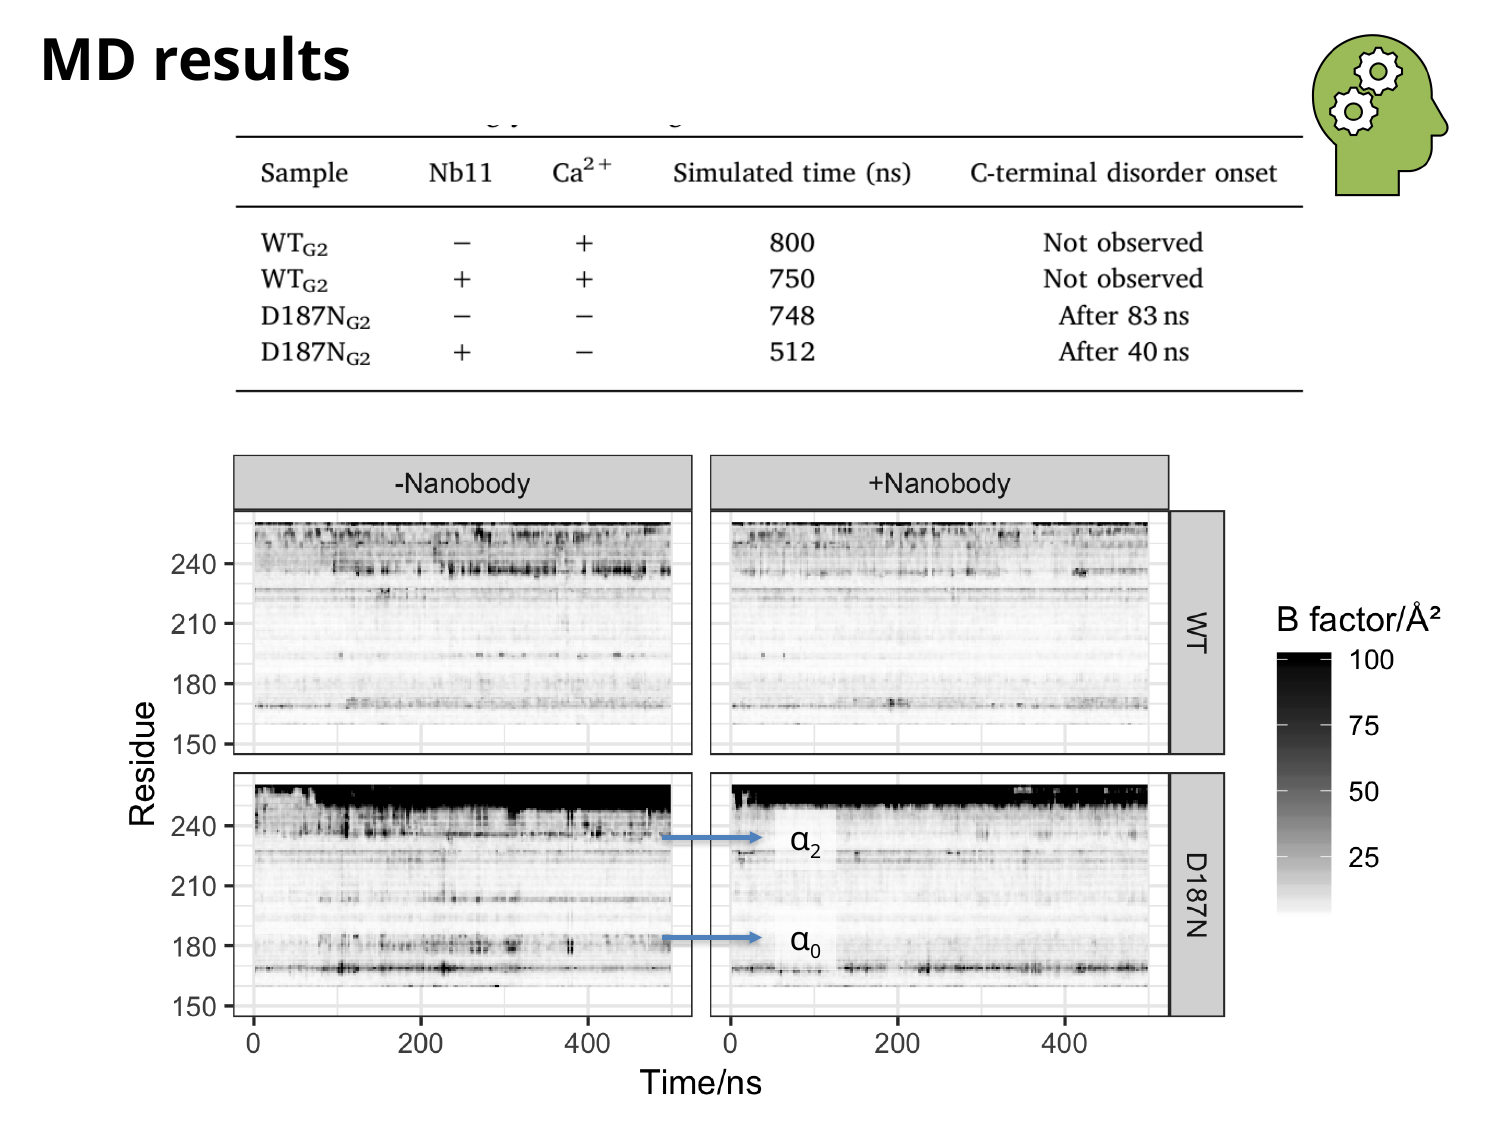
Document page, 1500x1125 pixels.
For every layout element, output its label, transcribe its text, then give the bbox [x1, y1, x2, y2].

picture [112, 437, 1476, 1119]
picture [213, 24, 1476, 413]
text_box MD results [24, 14, 450, 99]
